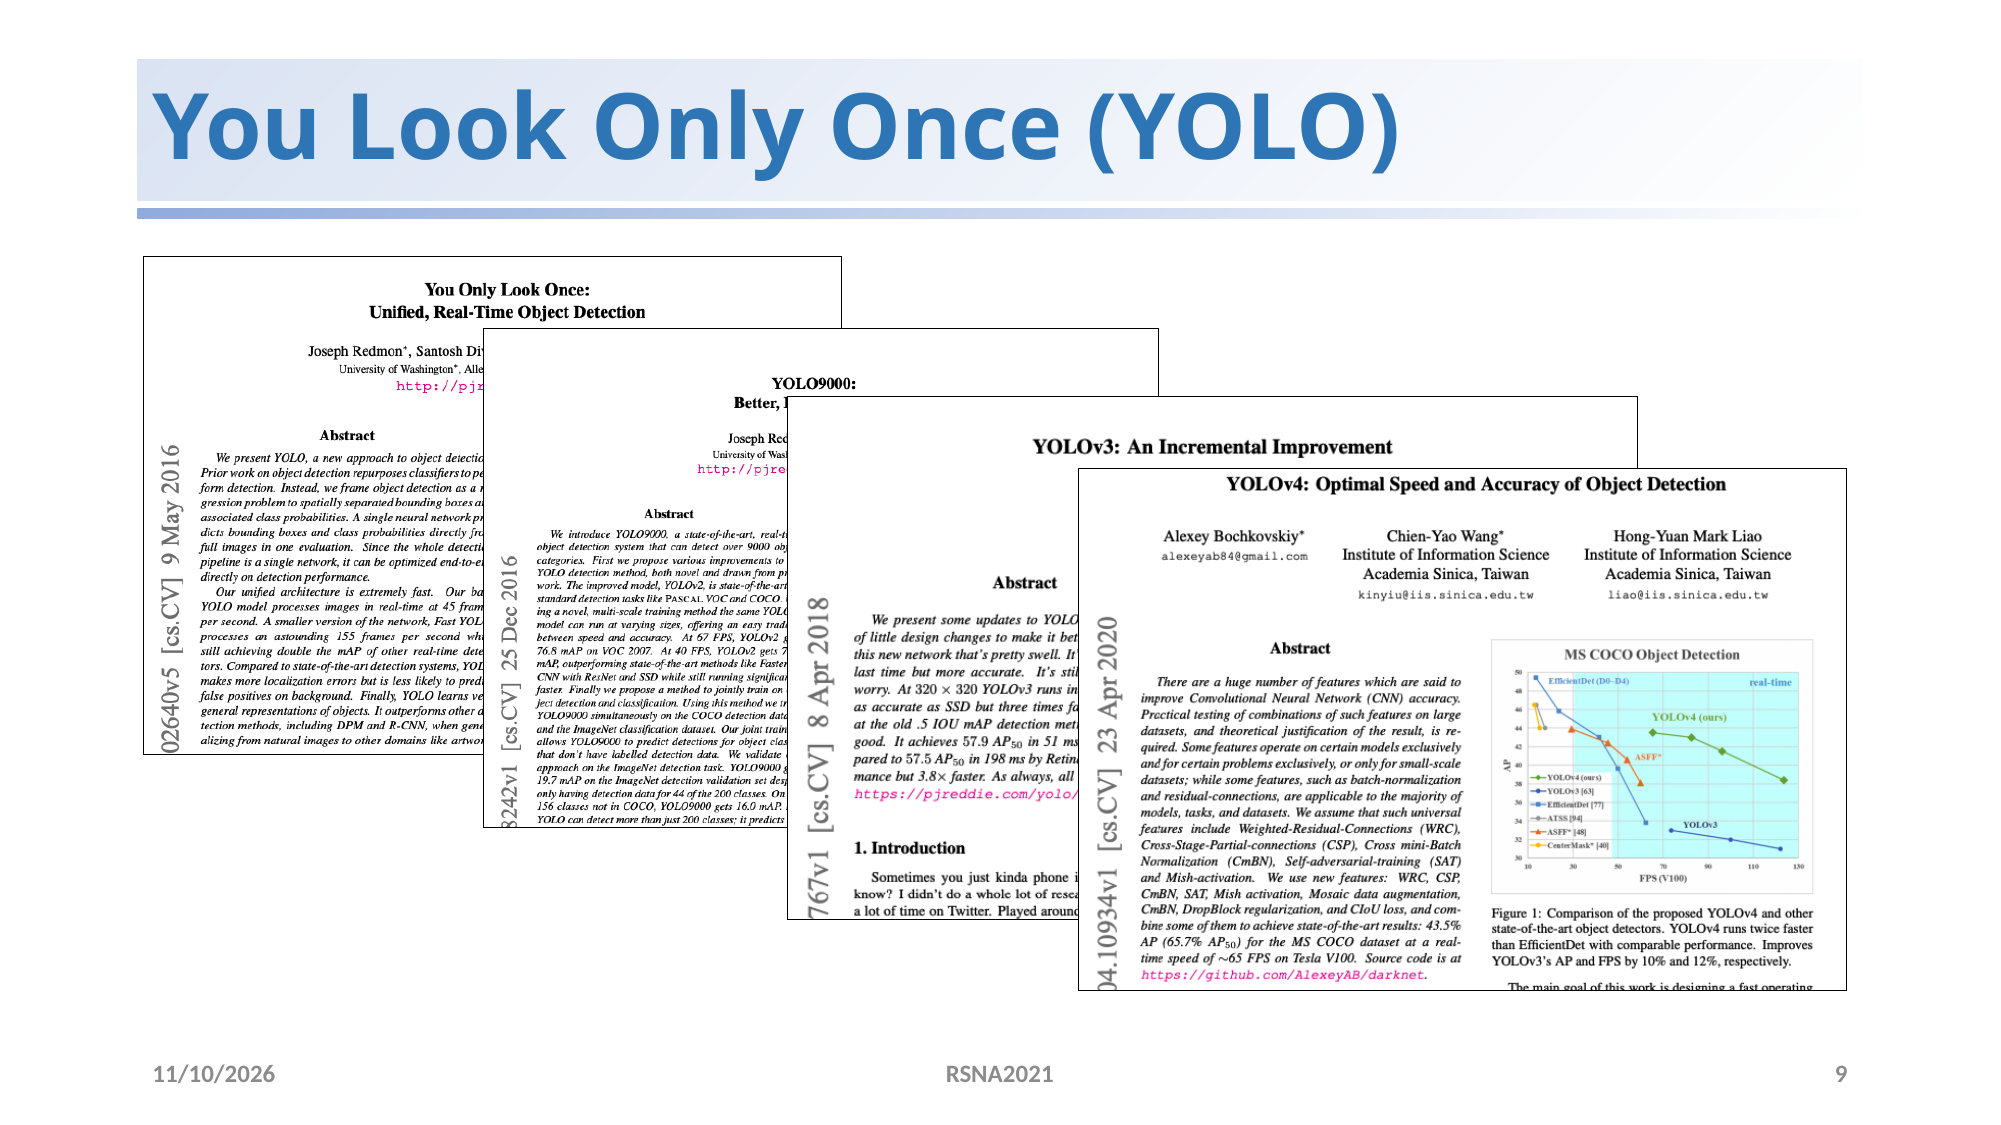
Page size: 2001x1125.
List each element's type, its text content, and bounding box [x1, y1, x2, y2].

footer RSNA2021 [662, 1042, 1338, 1103]
picture [143, 256, 1847, 991]
title You Look Only Once (YOLO) [137, 59, 1863, 201]
slide_number 9 [1412, 1042, 1863, 1103]
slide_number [137, 1042, 588, 1103]
